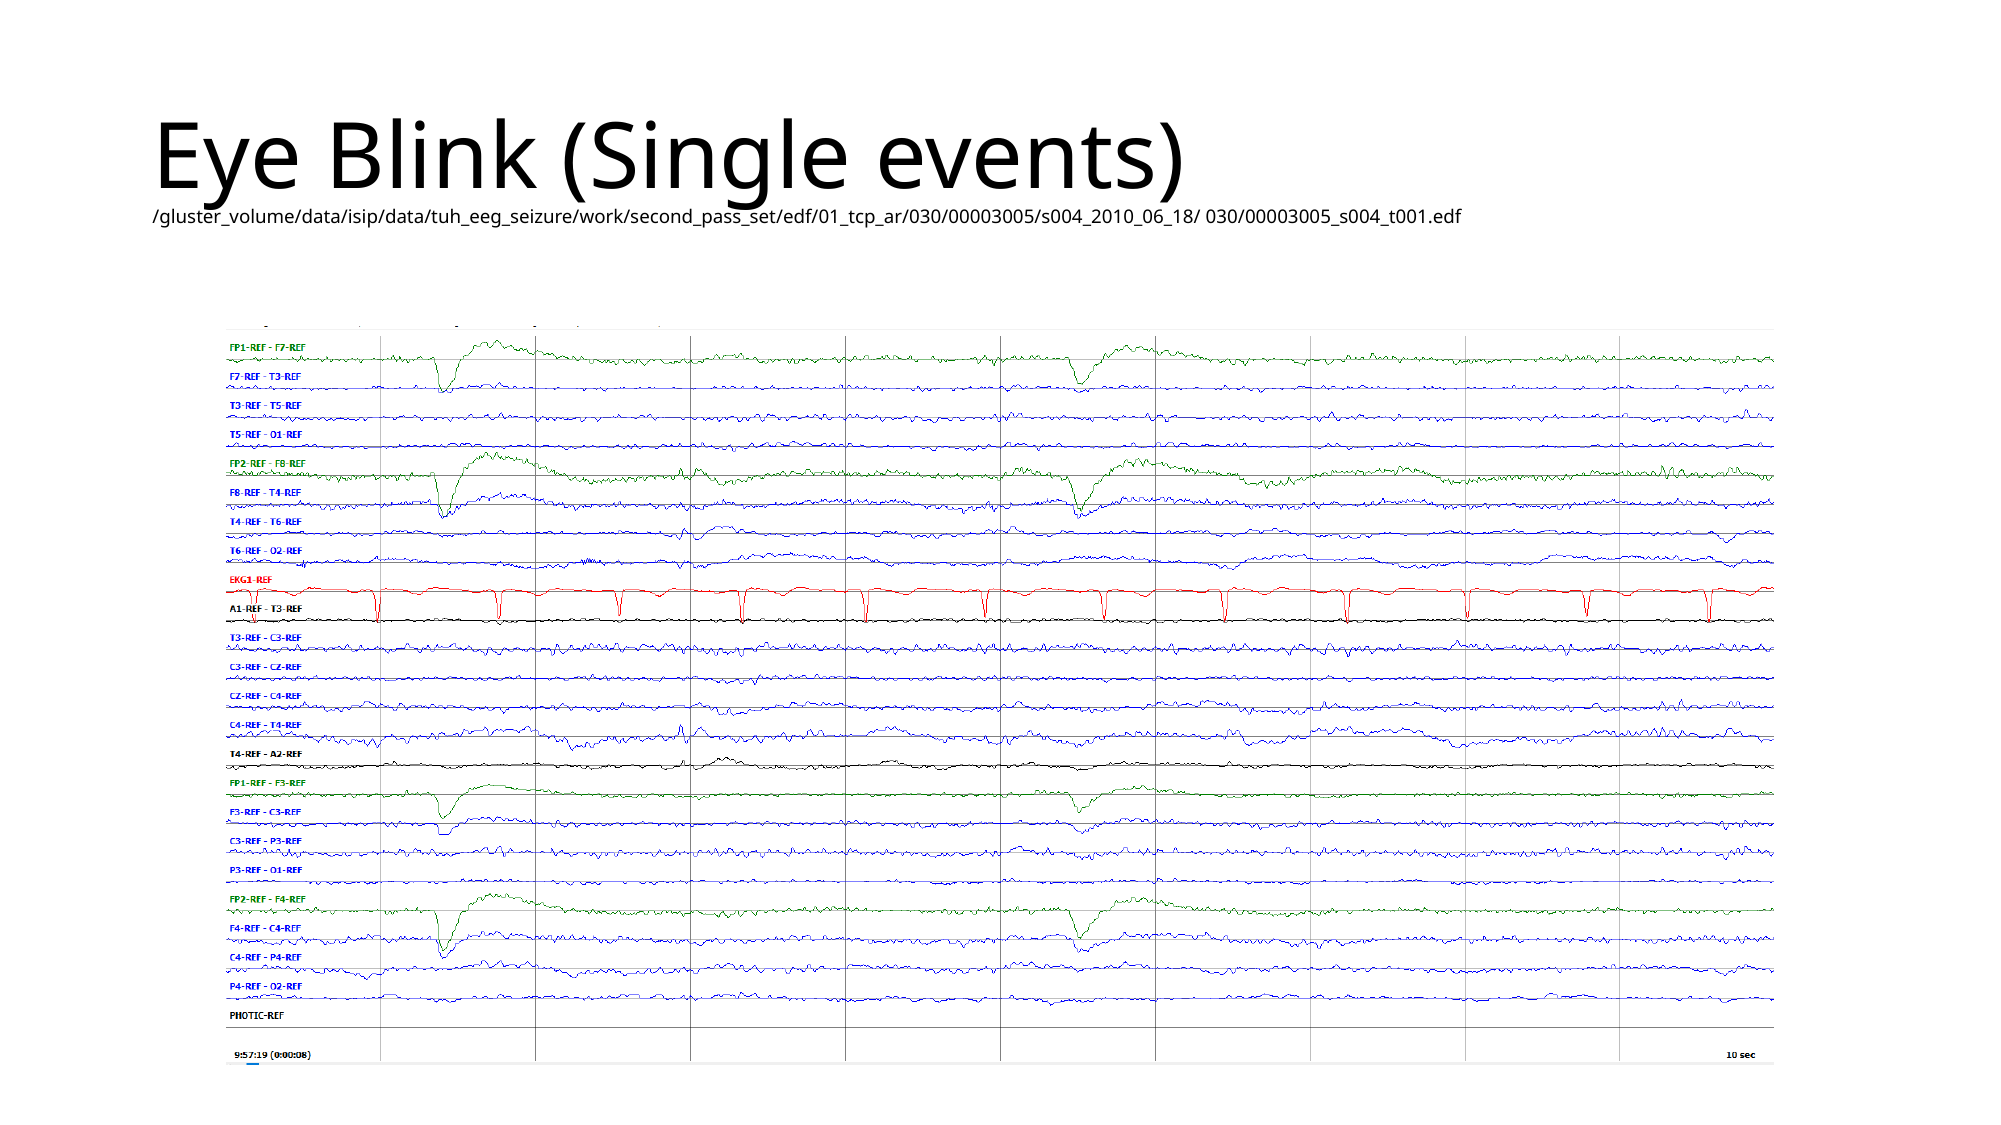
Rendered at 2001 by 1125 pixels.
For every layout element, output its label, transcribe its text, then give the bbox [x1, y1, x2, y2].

picture [226, 326, 1774, 1066]
title Eye Blink (Single events) /gluster_volume/data/isip/data/tuh_eeg_seizure/work/second_pass_set/edf/01_tcp_ar/030/00003005/s004_2010_06_18/ 030/00003005_s004_t001.edf [137, 59, 1863, 278]
